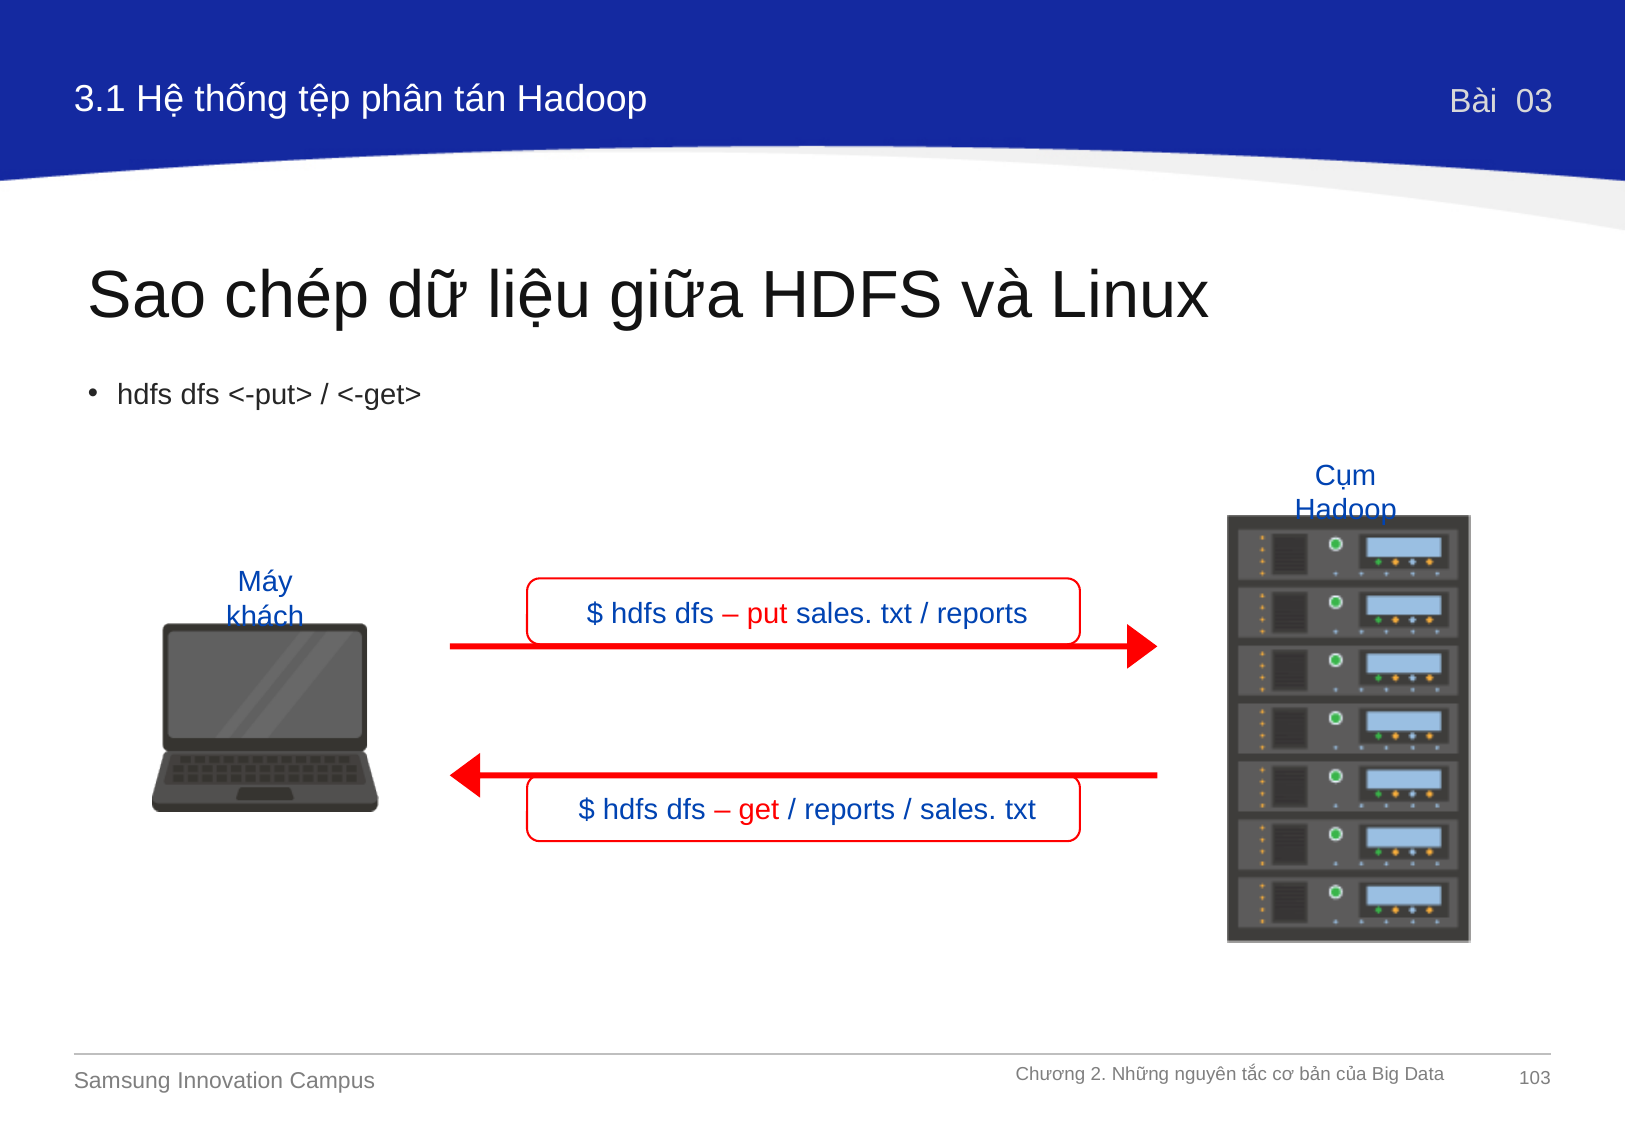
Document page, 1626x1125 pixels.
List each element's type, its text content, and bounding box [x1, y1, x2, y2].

list Sao chép dữ liệu giữa HDFS và Linux [87, 249, 1531, 331]
list 3.1 Hệ thống tệp phân tán Hadoop [73, 73, 1308, 119]
text_box [449, 624, 1158, 669]
text_box Máy khách [180, 554, 351, 621]
text_box [449, 752, 1158, 798]
picture [0, 0, 1625, 1125]
text_box Cụm Hadoop [1247, 448, 1444, 513]
text_box $ hdfs dfs – put sales. txt / reports [527, 578, 1080, 643]
list hdfs dfs <-put> / <-get> [87, 365, 1531, 516]
text_box $ hdfs dfs – get / reports / sales. txt [527, 779, 1080, 842]
list Bài 03 [1423, 79, 1554, 120]
